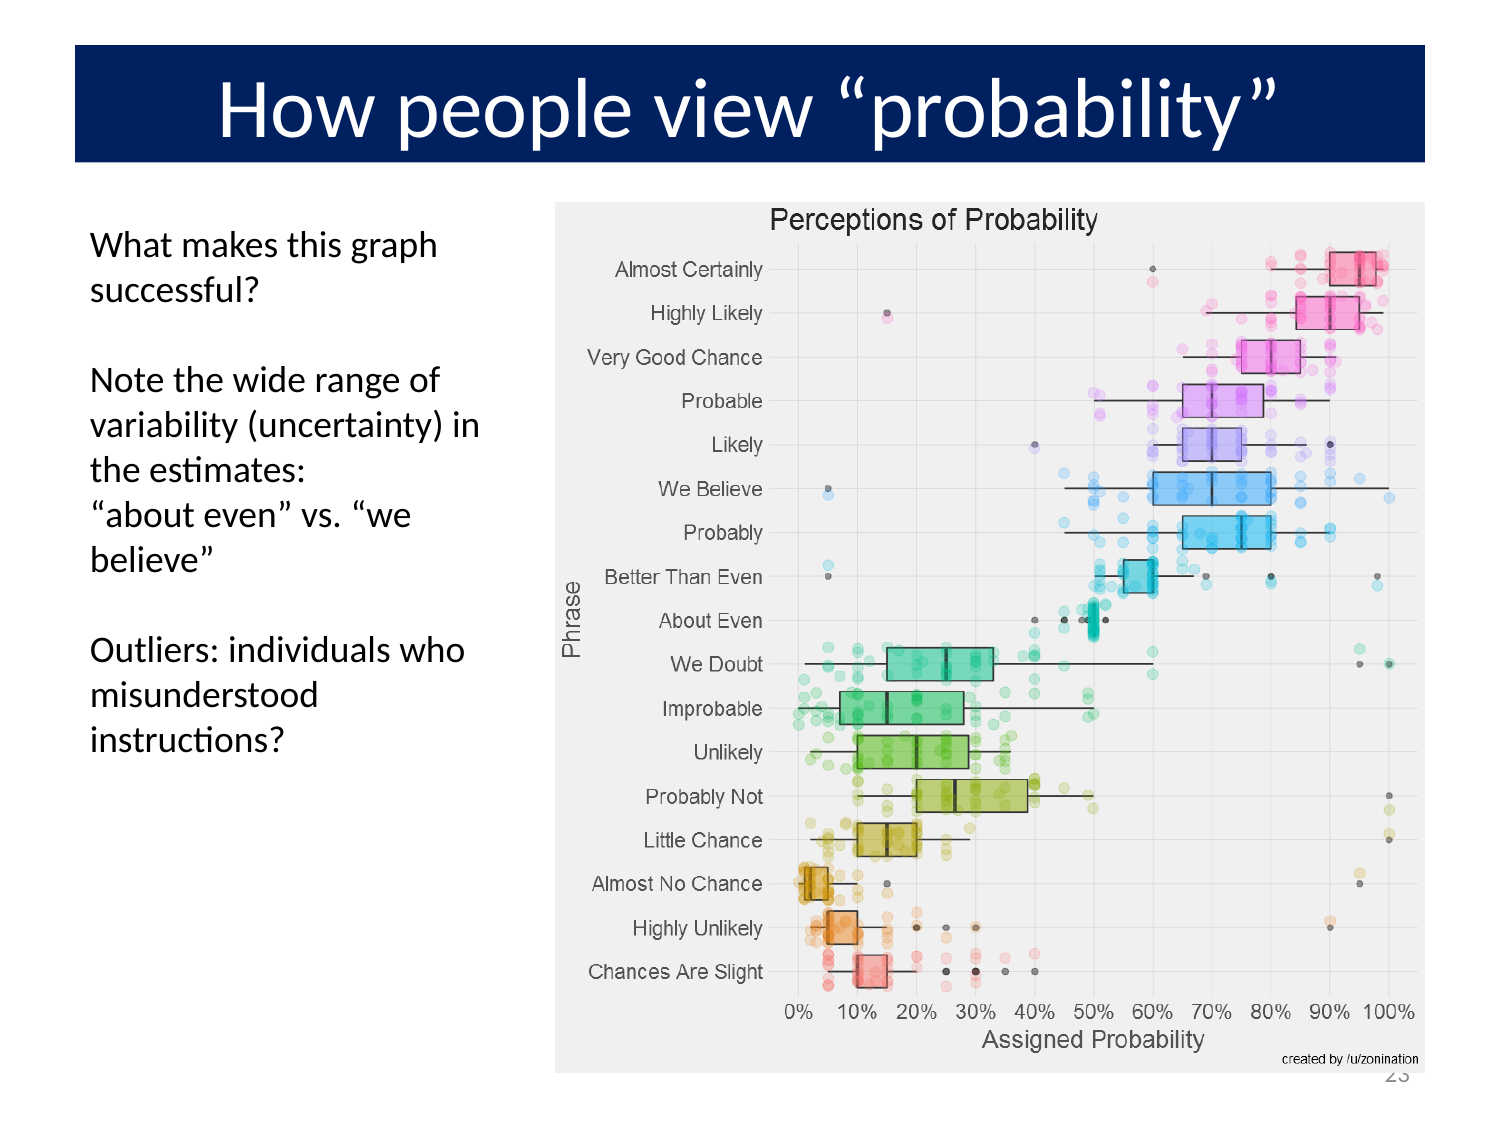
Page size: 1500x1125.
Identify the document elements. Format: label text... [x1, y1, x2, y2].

picture [554, 202, 1426, 1073]
slide_number 23 [1074, 1078, 1425, 1103]
title How people view “probability” [75, 45, 1425, 163]
text_box What makes this graph successful? Note the wide range of variability (uncertainty) in the estimates: “about even” vs. “we believe” Outliers: individuals who misunderstood instructions? [74, 212, 513, 858]
